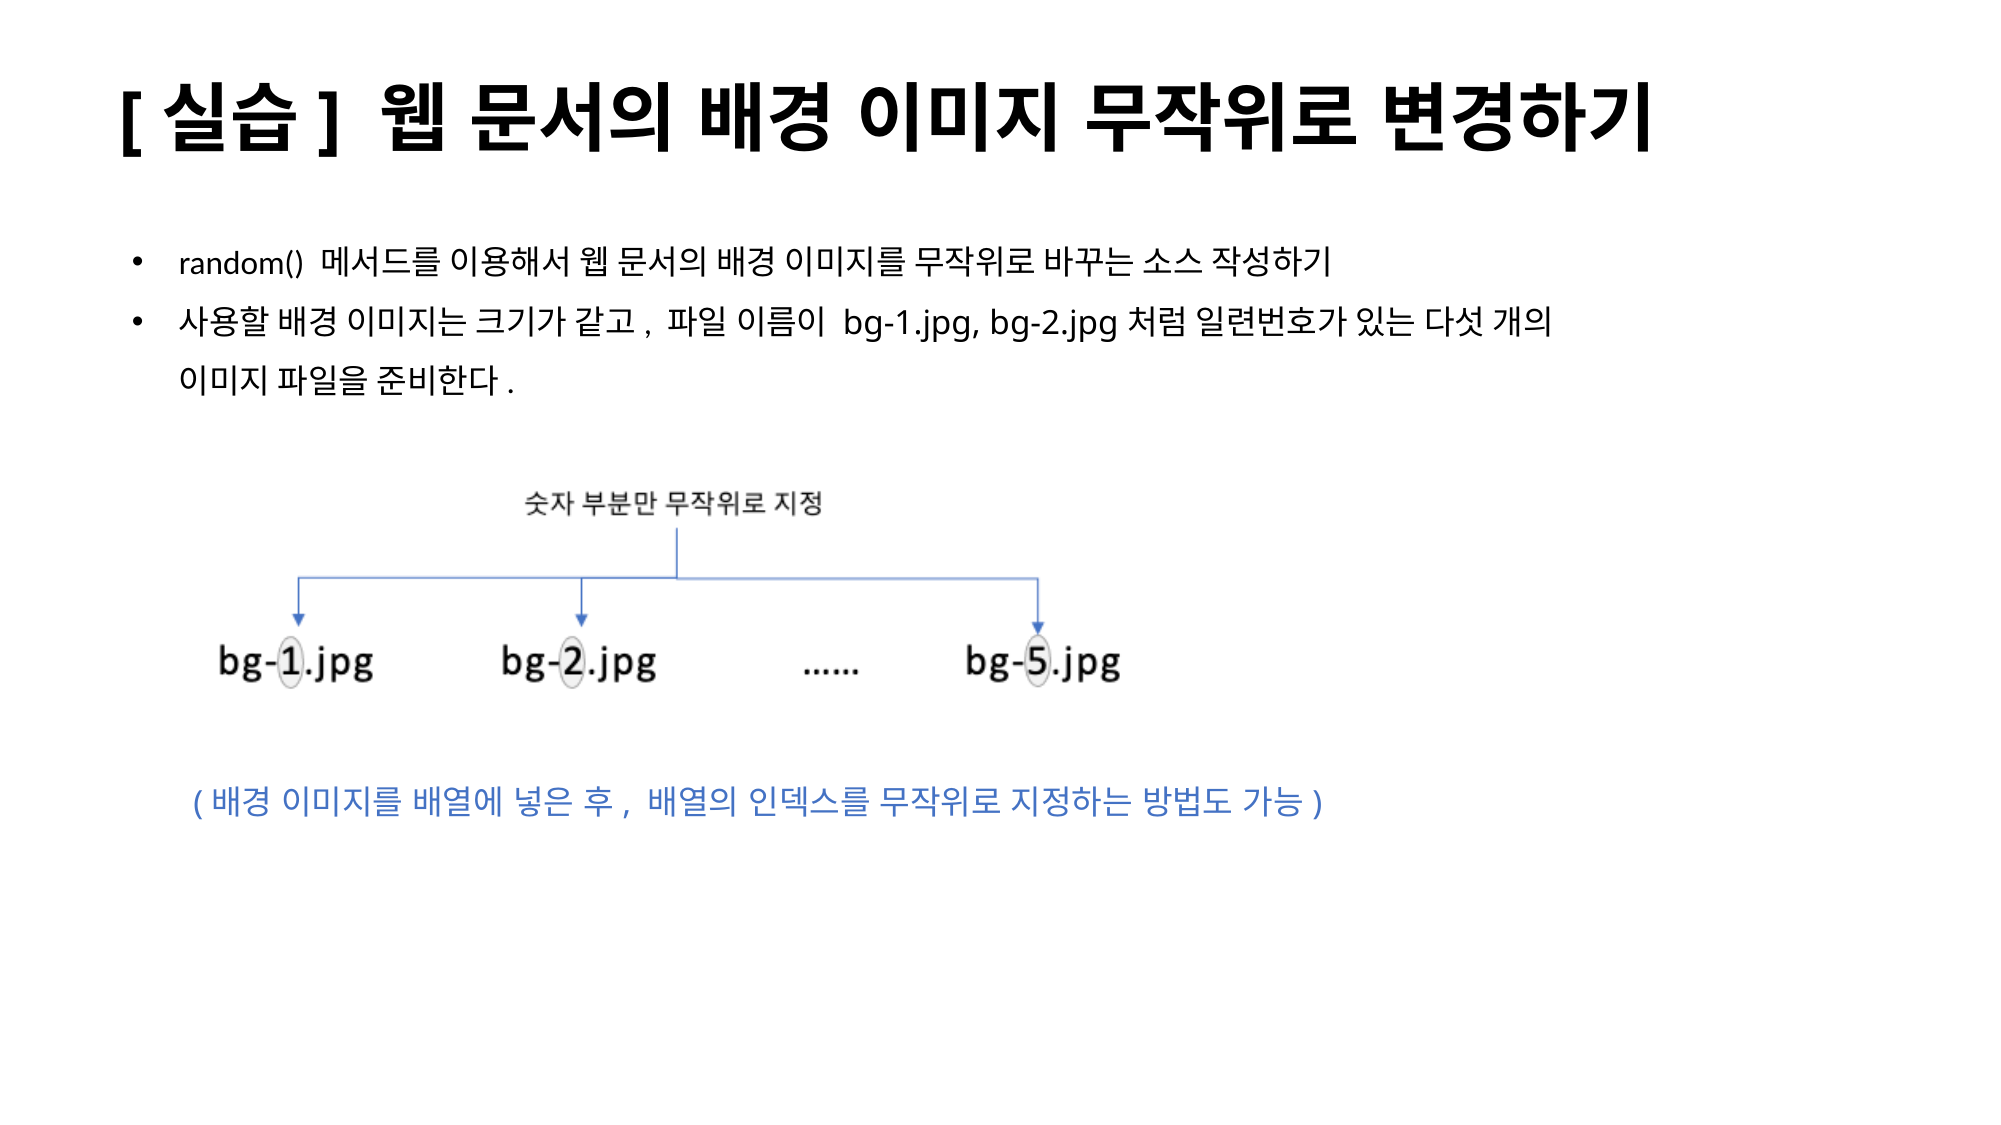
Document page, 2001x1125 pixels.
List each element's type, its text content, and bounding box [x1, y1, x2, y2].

title [실습] 웹 문서의 배경 이미지 무작위로 변경하기 [103, 52, 1755, 191]
text_box (배경 이미지를 배열에 넣은 후, 배열의 인덱스를 무작위로 지정하는 방법도 가능) [178, 773, 1736, 829]
picture [128, 466, 1166, 740]
text_box random() 메서드를 이용해서 웹 문서의 배경 이미지를 무작위로 바꾸는 소스 작성하기 사용할 배경 이미지는 크기가 같고, 파일 이름이 bg-1.jpg, bg-2.jpg처럼 일련번호가 있는 다섯 개의 이미지 파일을 준비한다. [117, 213, 1652, 408]
